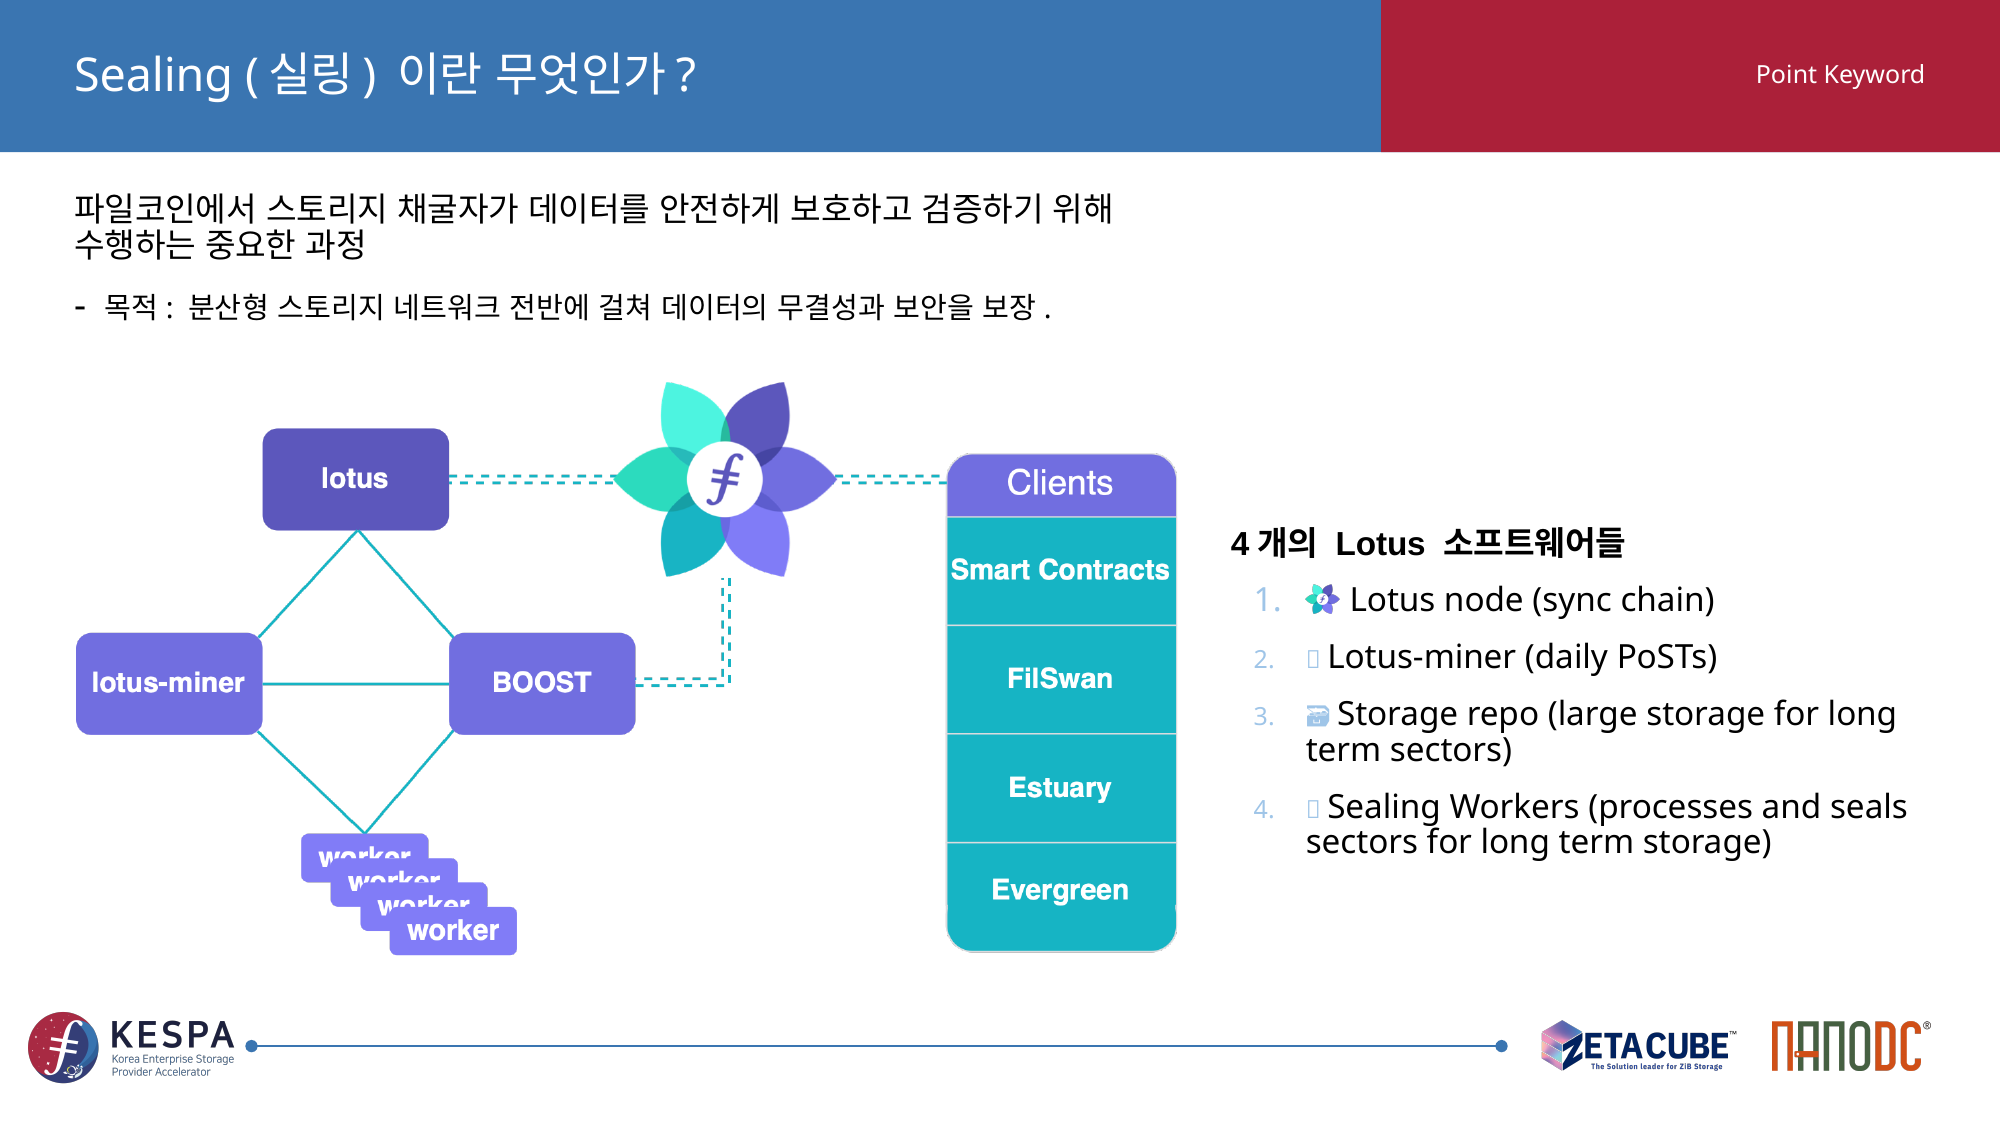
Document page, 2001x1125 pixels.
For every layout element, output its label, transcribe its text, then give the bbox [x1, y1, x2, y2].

text_box [0, 0, 1380, 154]
picture [1541, 1019, 1739, 1073]
picture [26, 380, 1180, 1084]
text_box Sealing (실링) 이란 무엇인가? [59, 27, 838, 125]
text_box 4개의 Lotus 소프트웨어들 Lotus node (sync chain) 🤖 Lotus-miner (daily PoSTs) 🗃️ Storage repo (large storage for long term sectors) 🔗 Sealing Workers (processes and seals sectors for long term storage) [1216, 519, 1981, 869]
picture [1771, 1021, 1932, 1072]
text_box Point Keyword [1598, 51, 1941, 101]
text_box [1380, 0, 2000, 154]
subtitle 파일코인에서 스토리지 채굴자가 데이터를 안전하게 보호하고 검증하기 위해 수행하는 중요한 과정 - 목적: 분산형 스토리지 네트워크 전반에 걸쳐 데이터의 무결성과 보안을 보장. [59, 185, 1150, 917]
picture [1305, 583, 1340, 615]
